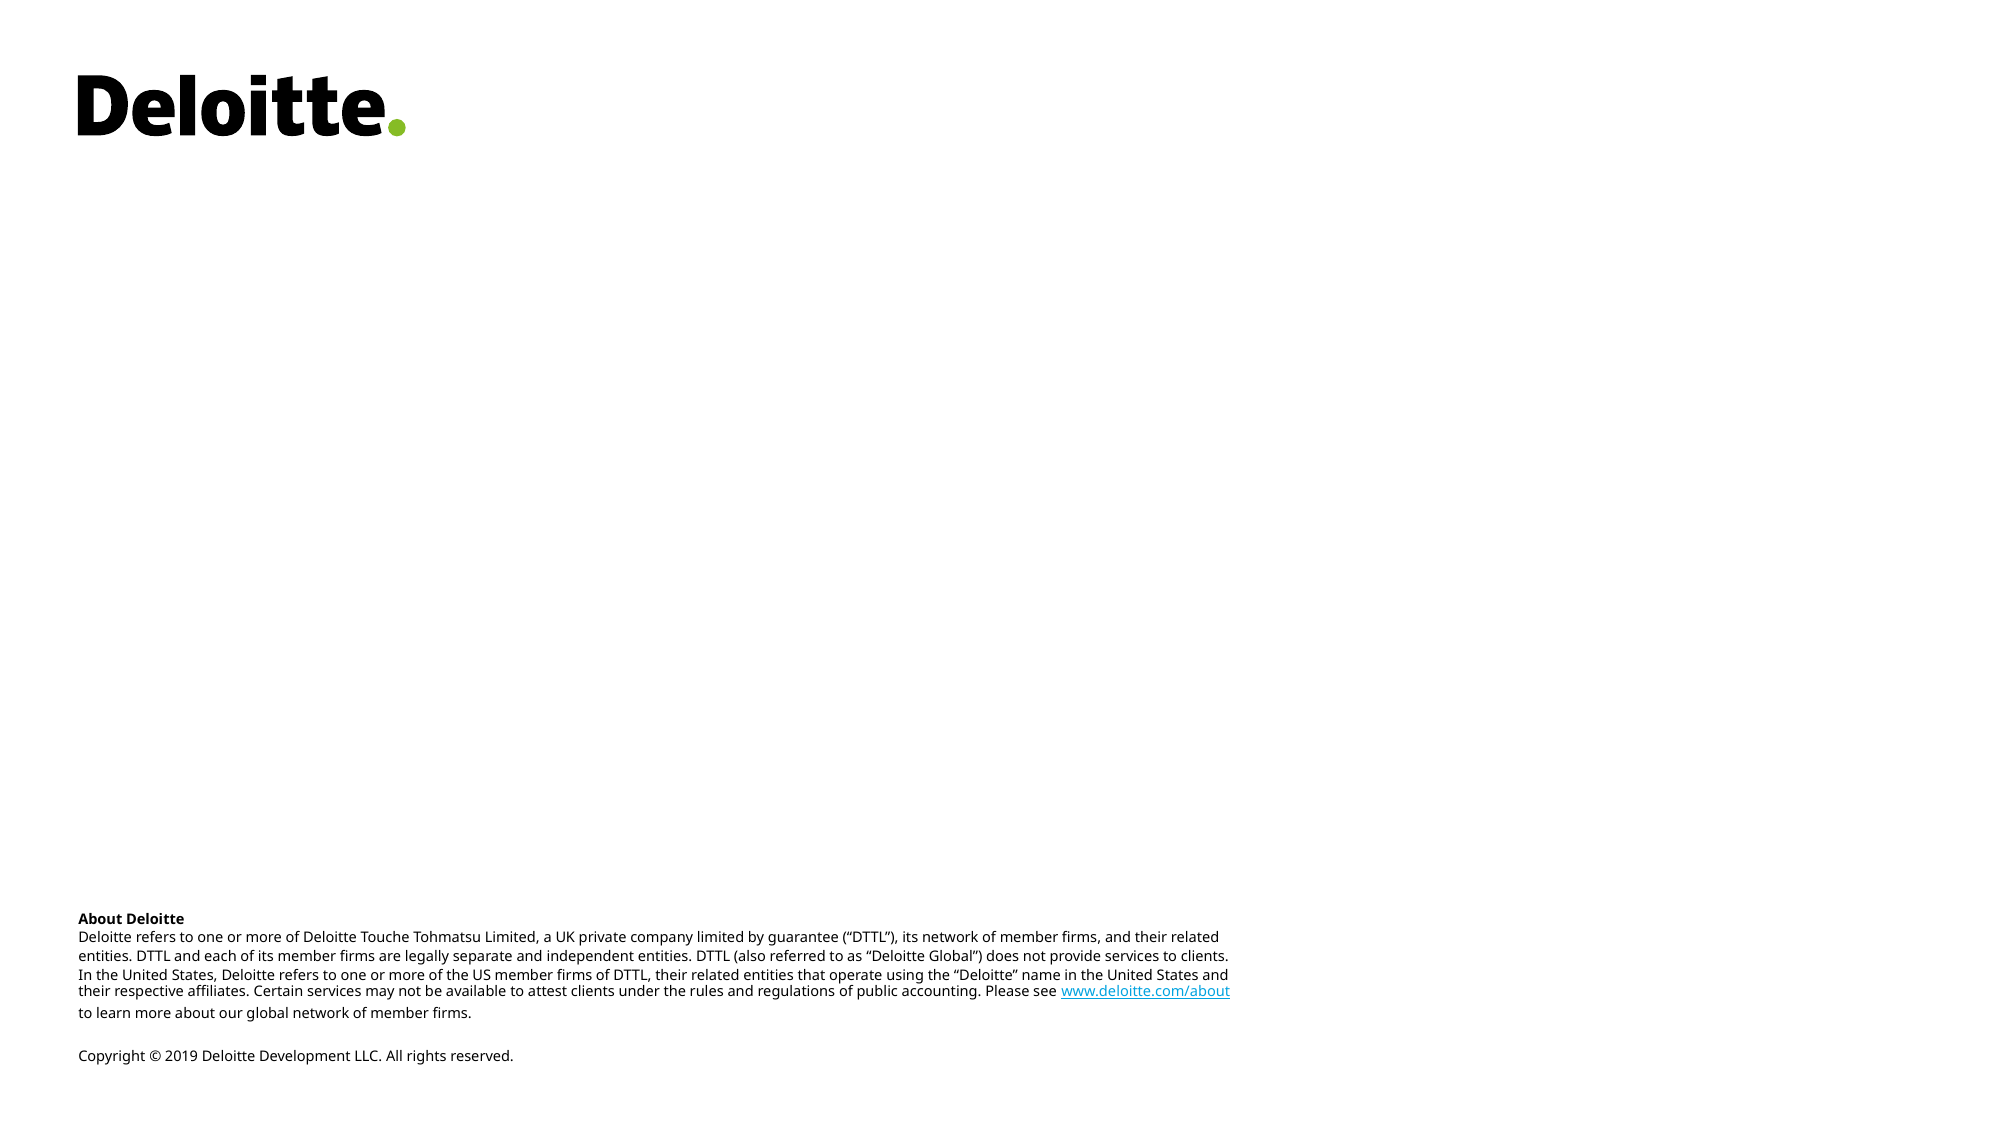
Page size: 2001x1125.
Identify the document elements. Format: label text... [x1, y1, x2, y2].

text_box About Deloitte Deloitte refers to one or more of Deloitte Touche Tohmatsu Limited, a UK private company limited by guarantee (“DTTL”), its network of member firms, and their related entities. DTTL and each of its member firms are legally separate and independent entities. DTTL (also referred to as “Deloitte Global”) does not provide services to clients. In the United States, Deloitte refers to one or more of the US member firms of DTTL, their related entities that operate using the “Deloitte” name in the United States and their respective affiliates. Certain services may not be available to attest clients under the rules and regulations of public accounting. Please see www.deloitte.com/about to learn more about our global network of member firms. Copyright © 2019 Deloitte Development LLC. All rights reserved. [78, 811, 1240, 1091]
